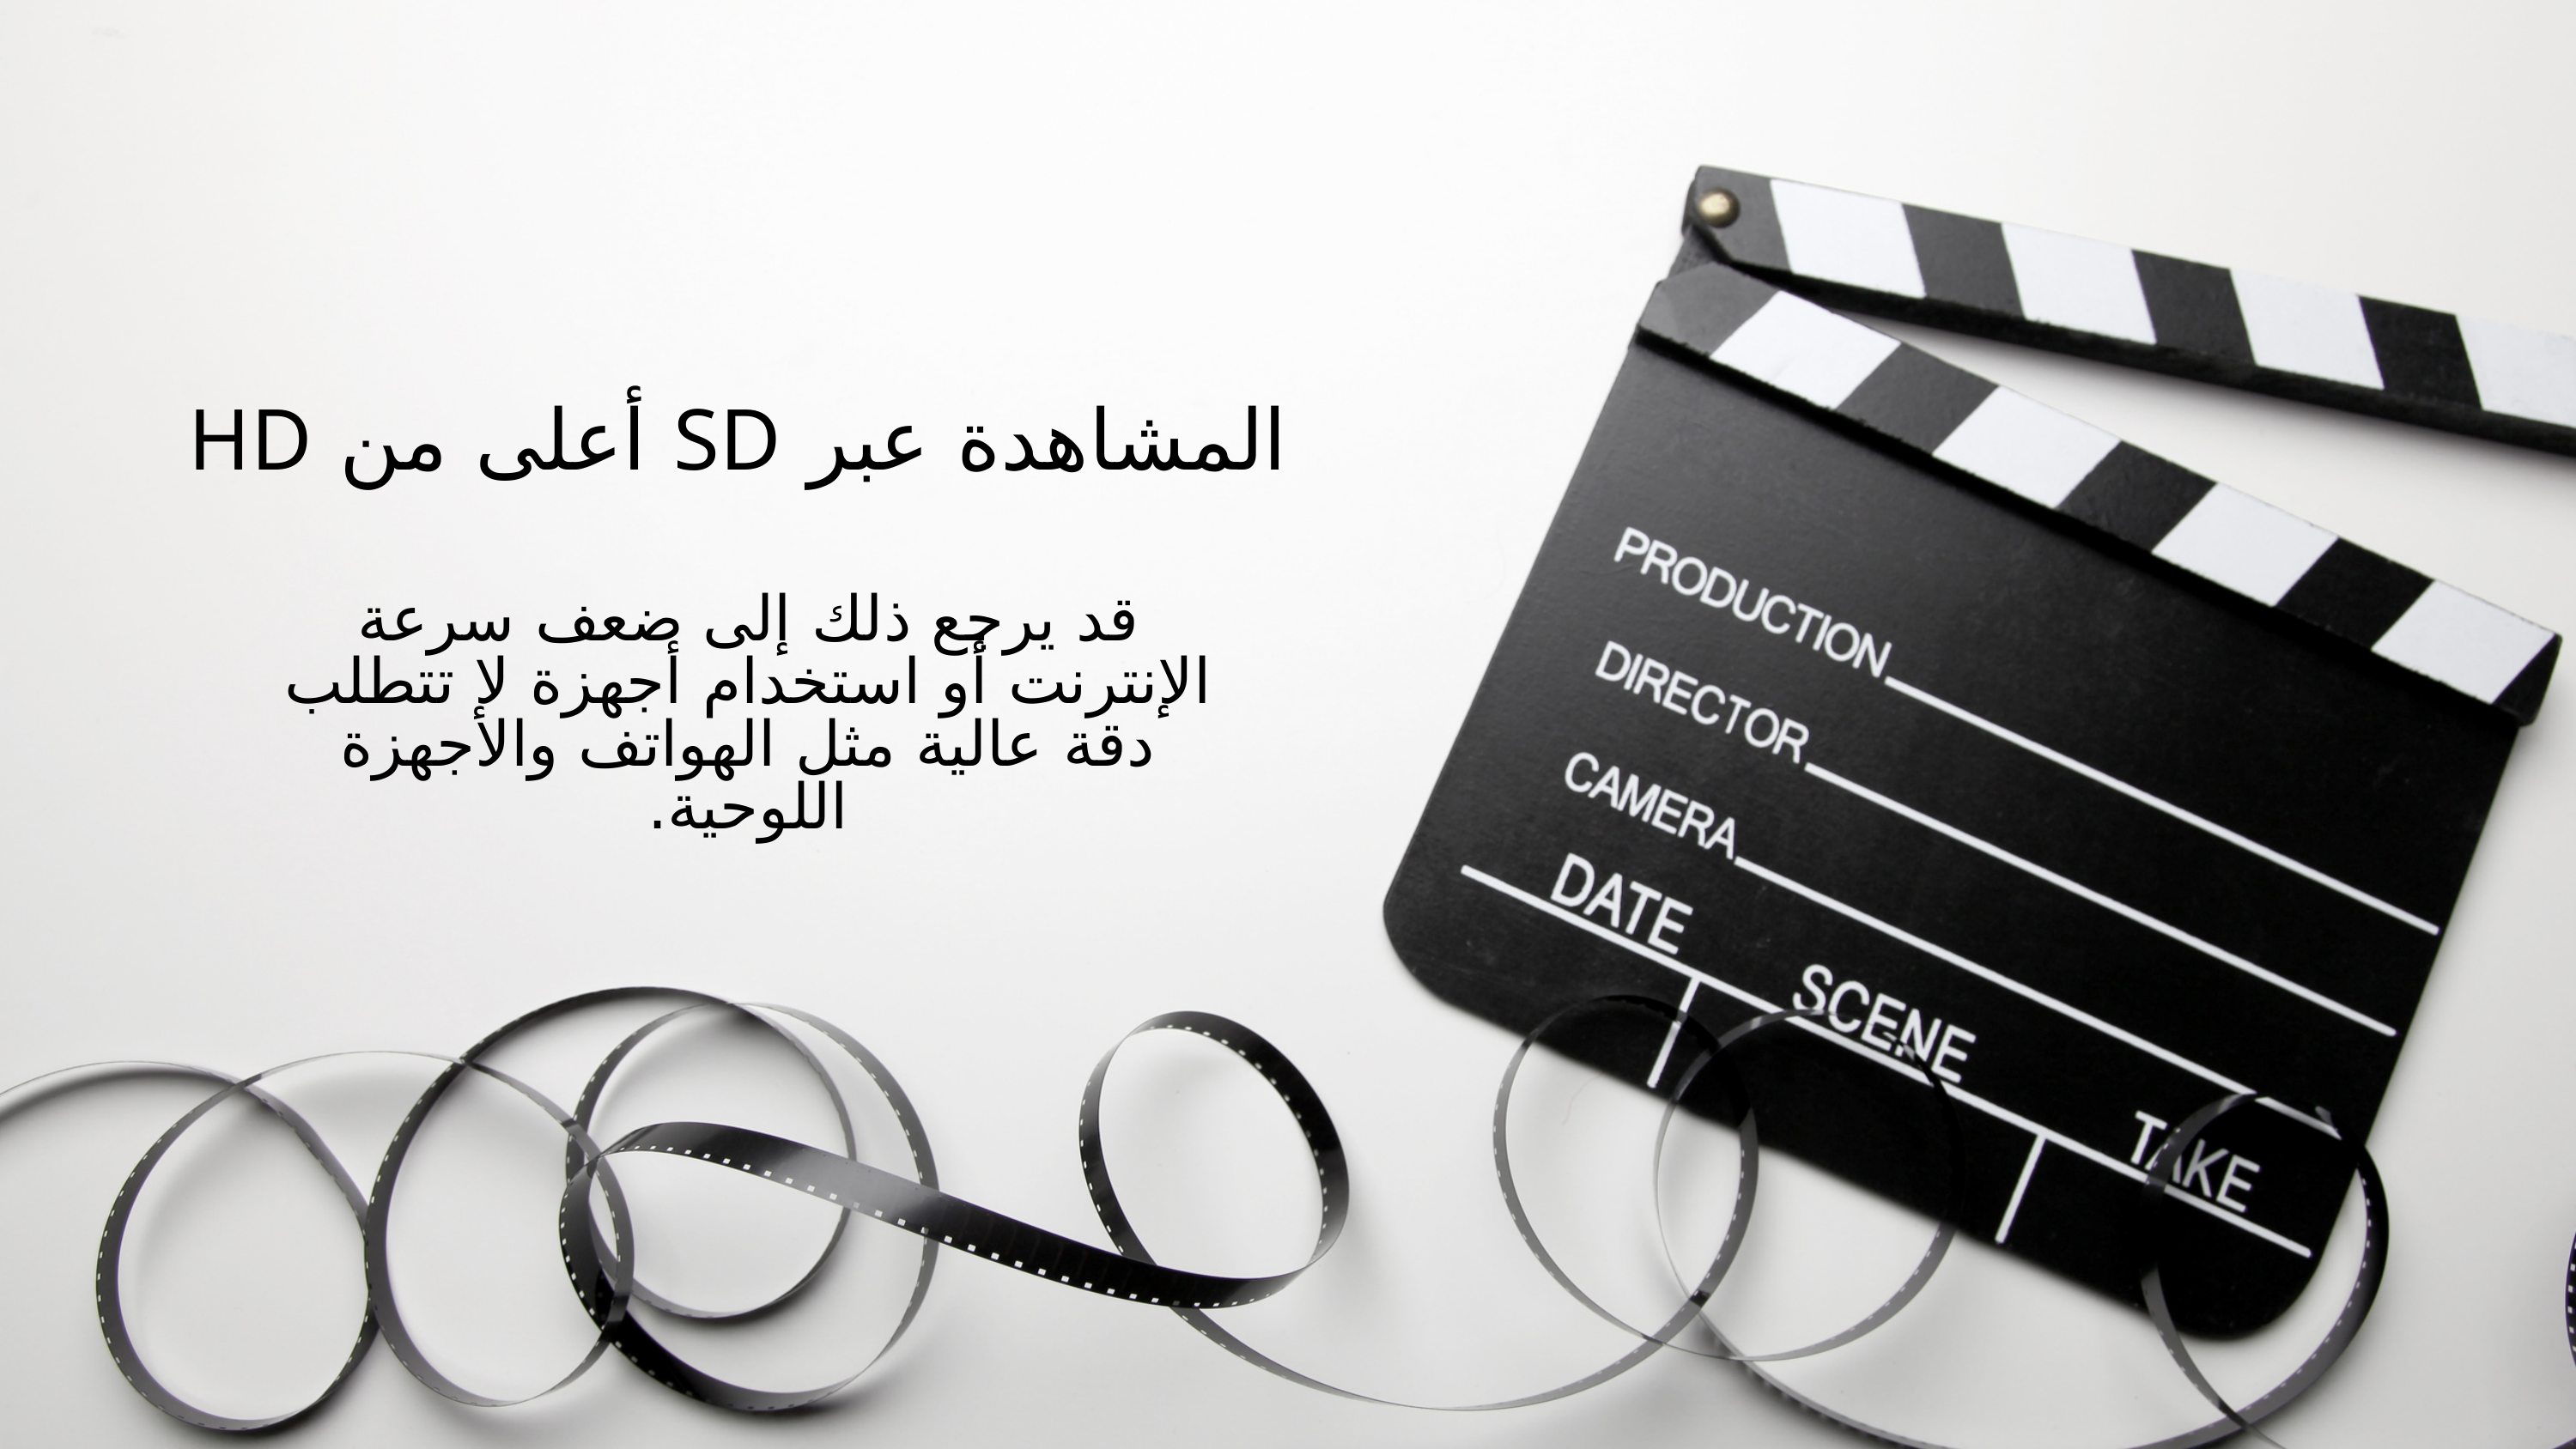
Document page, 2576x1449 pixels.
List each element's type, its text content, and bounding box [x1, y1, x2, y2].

text_box قد يرجع ذلك إلى ضعف سرعة الإنترنت أو استخدام أجهزة لا تتطلب دقة عالية مثل الهواتف والأجهزة اللوحية. [254, 591, 1242, 841]
text_box المشاهدة عبر SD أعلى من HD [173, 403, 1288, 488]
text_box [0, 0, 2576, 1449]
